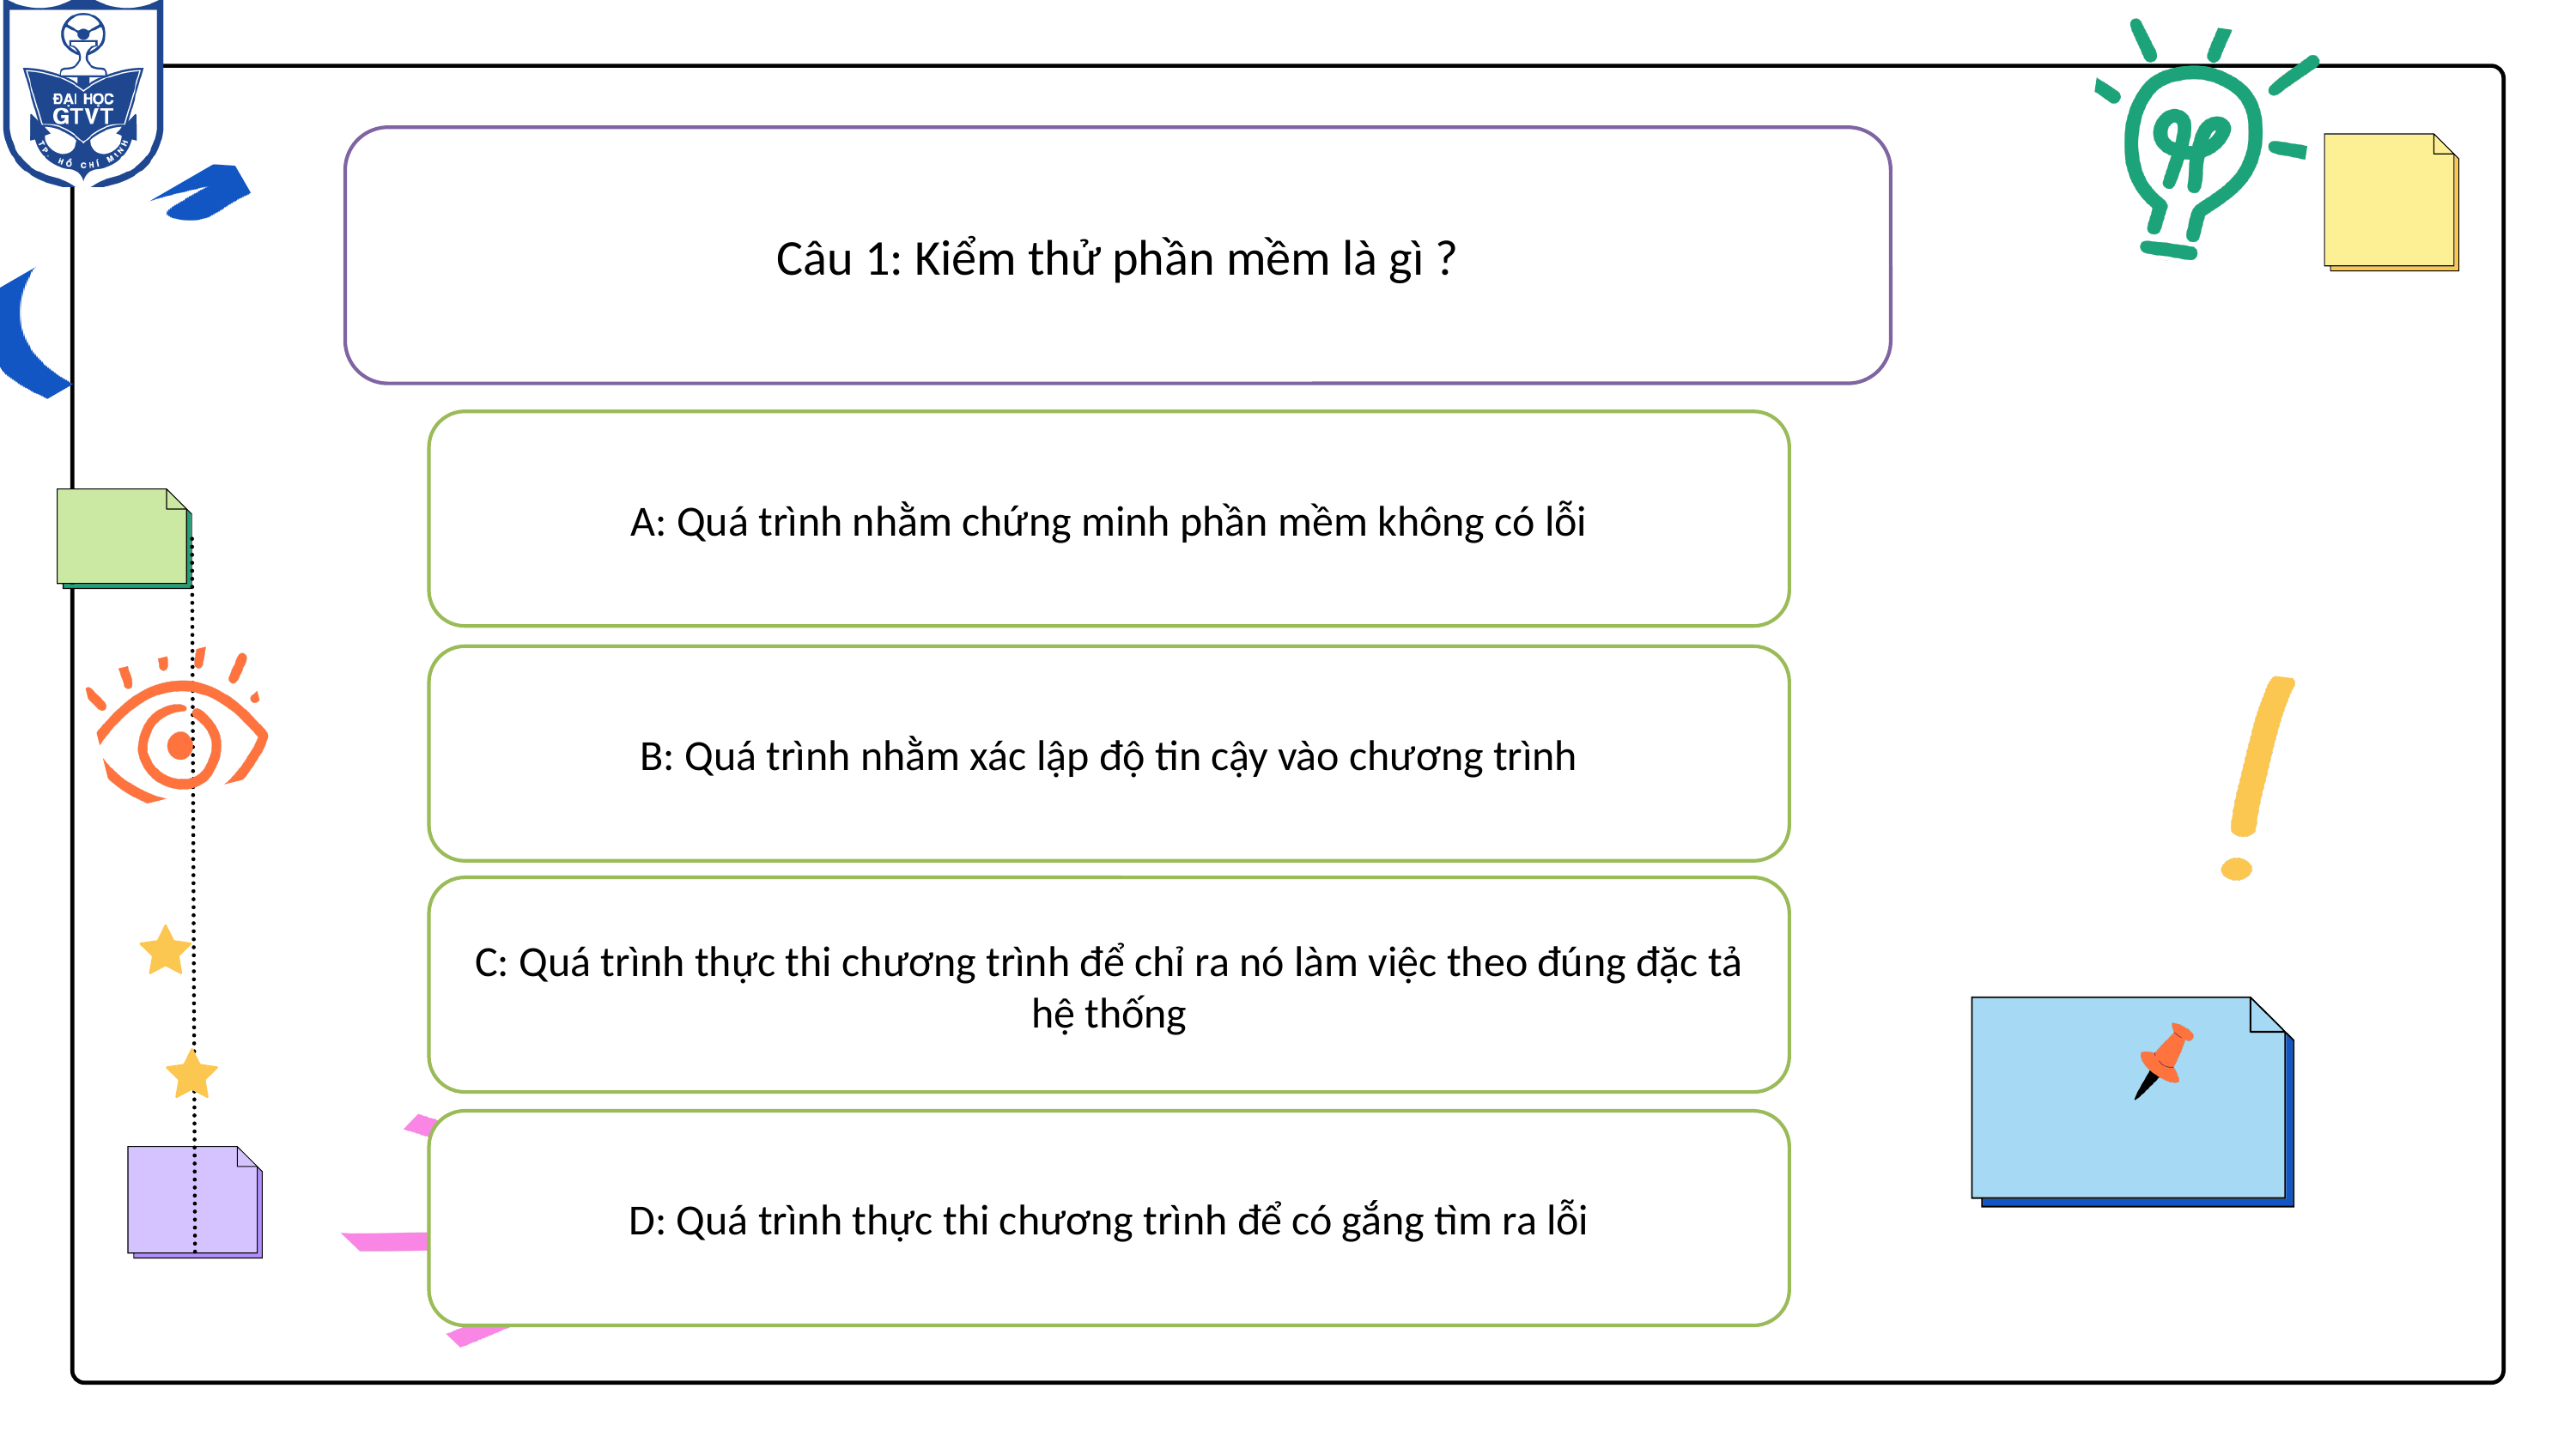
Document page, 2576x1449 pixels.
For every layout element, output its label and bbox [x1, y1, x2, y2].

text_box [56, 488, 192, 590]
text_box [1971, 996, 2295, 1208]
text_box [2099, 11, 2323, 63]
text_box [127, 1145, 264, 1259]
text_box [165, 1047, 219, 1099]
text_box [0, 250, 65, 412]
text_box [2324, 133, 2460, 272]
text_box [139, 924, 192, 975]
text_box [0, 0, 166, 188]
text_box [71, 65, 2504, 1384]
